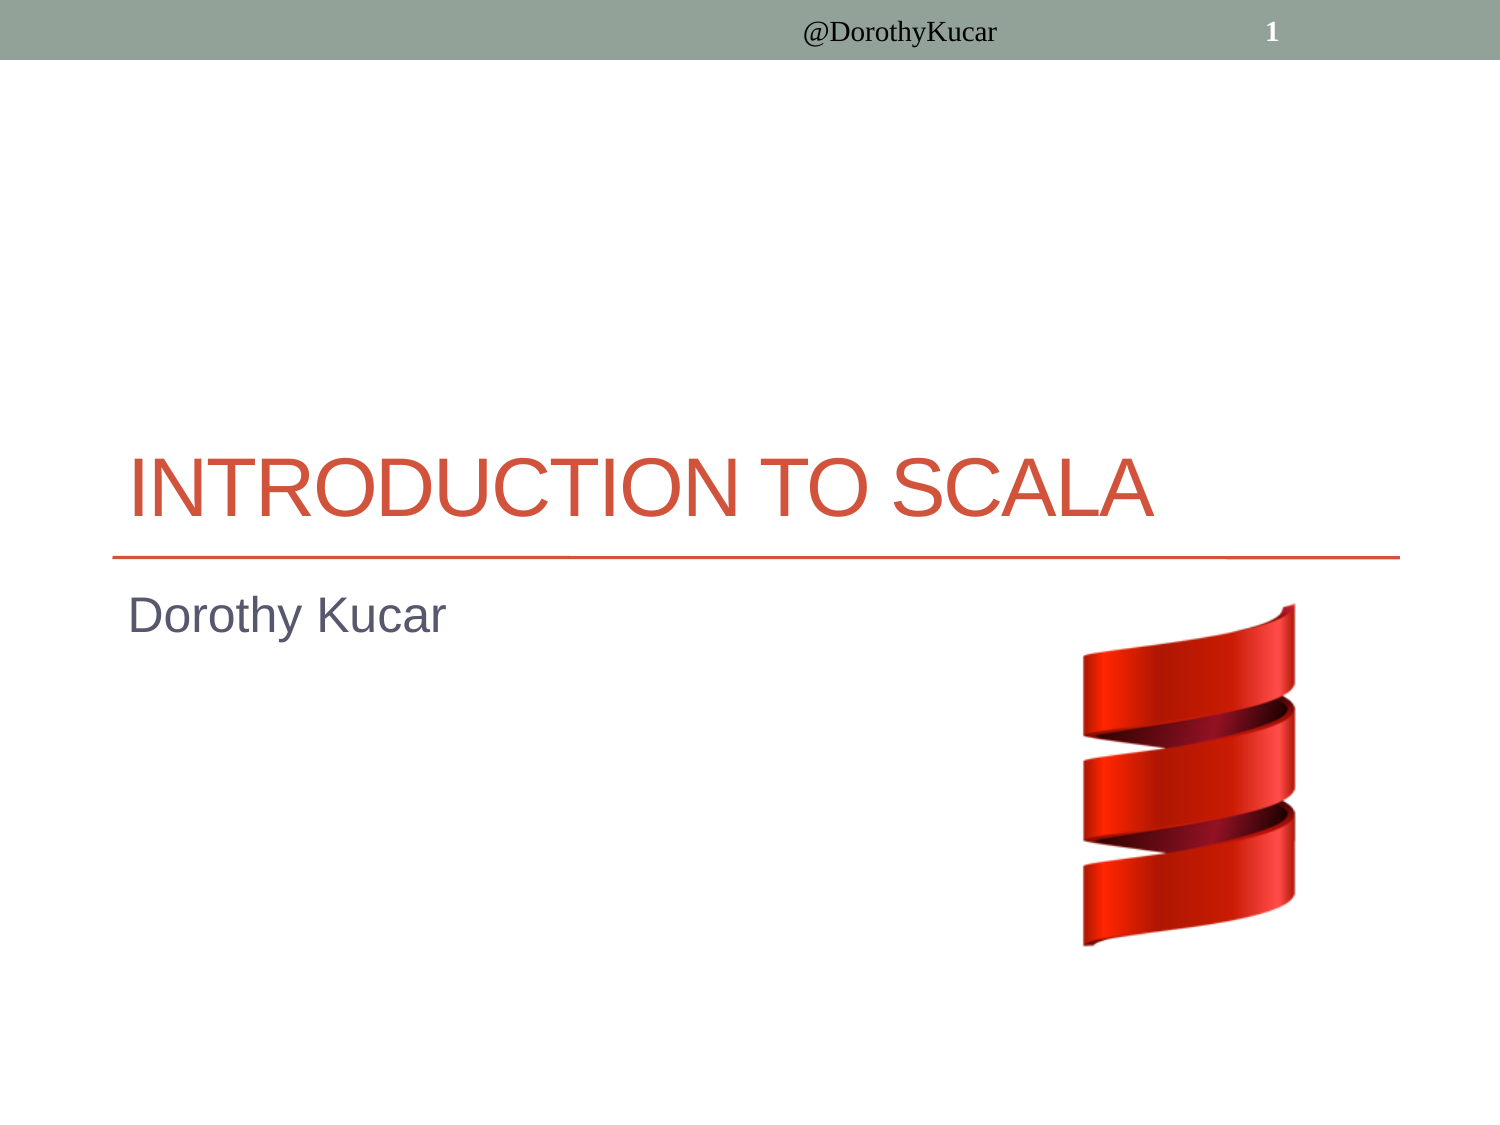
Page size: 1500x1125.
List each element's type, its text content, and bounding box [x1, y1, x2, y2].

slide_number 1 [1250, 3, 1425, 57]
title Introduction to SCALA [112, 224, 1400, 542]
footer @DorothyKucar [562, 3, 1238, 57]
picture [1060, 599, 1299, 950]
subtitle Dorothy Kucar [112, 575, 1163, 863]
